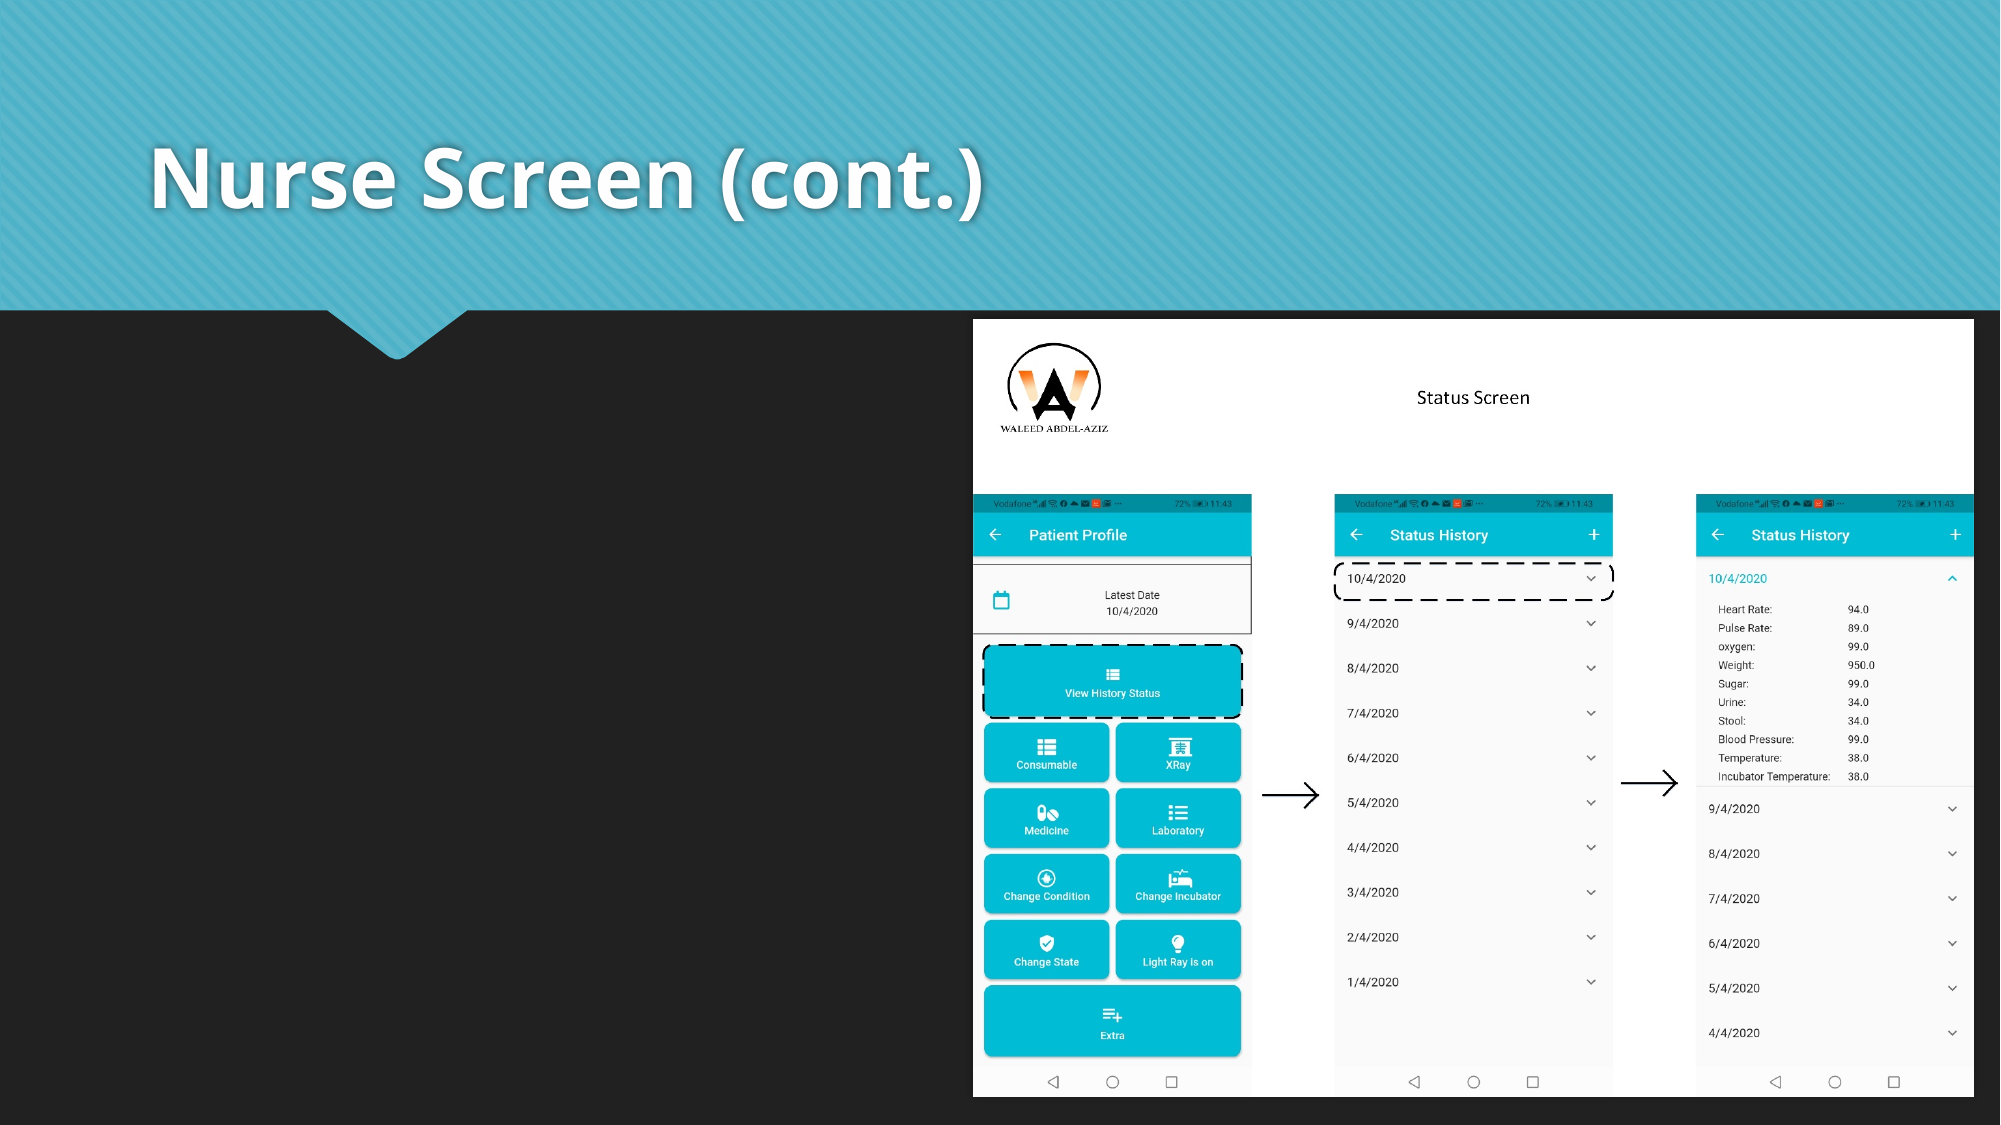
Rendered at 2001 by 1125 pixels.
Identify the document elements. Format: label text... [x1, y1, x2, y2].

title Nurse Screen (cont.) [132, 73, 1868, 233]
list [973, 318, 1975, 1097]
